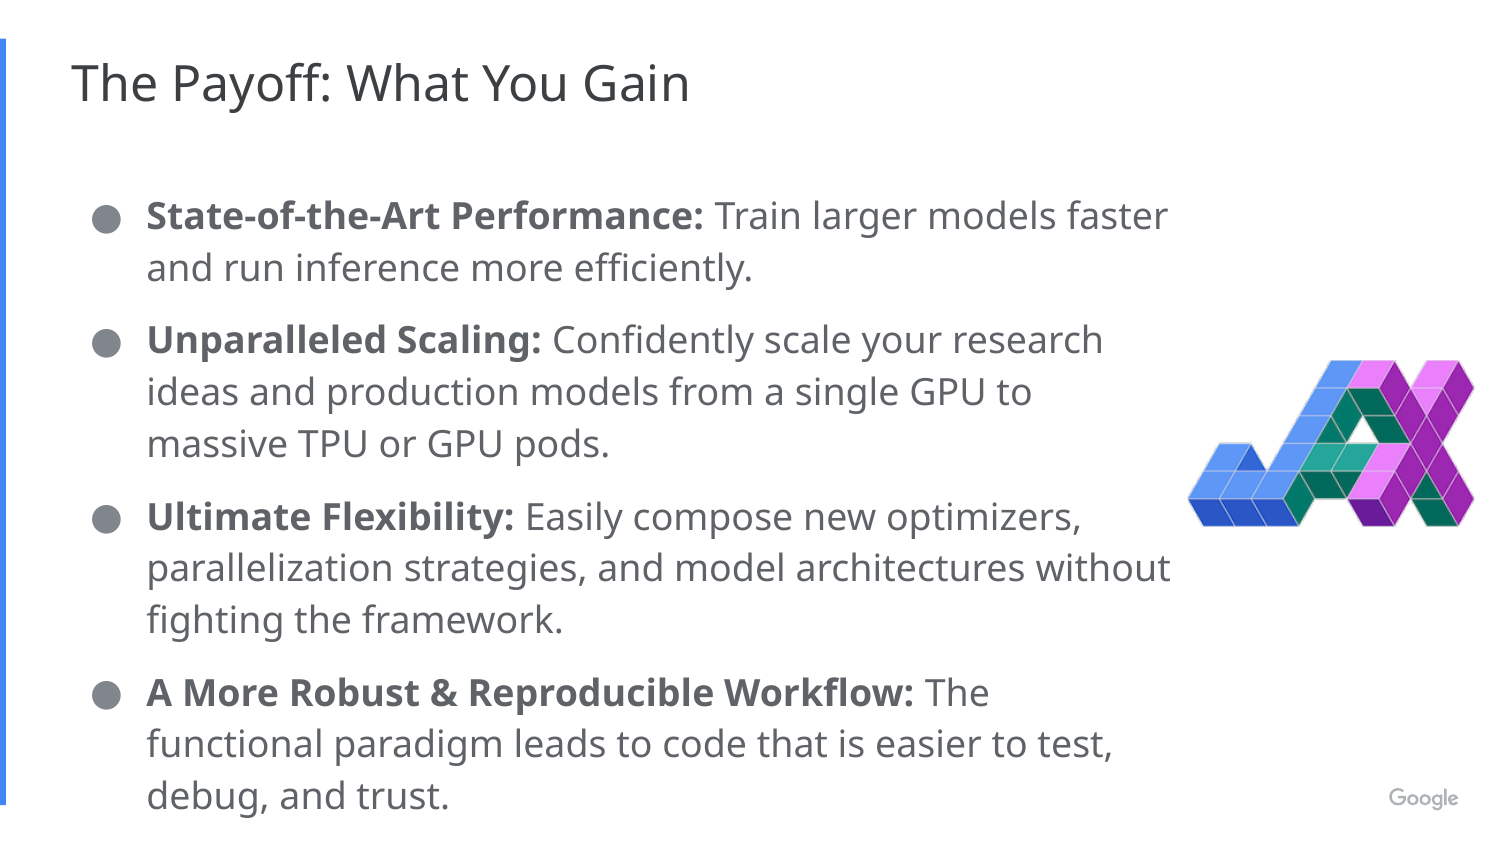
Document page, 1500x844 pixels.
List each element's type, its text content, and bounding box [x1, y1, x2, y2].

list State-of-the-Art Performance: Train larger models faster and run inference more efficiently. Unparalleled Scaling: Confidently scale your research ideas and production models from a single GPU to massive TPU or GPU pods. Ultimate Flexibility: Easily compose new optimizers, parallelization strategies, and model architectures without fighting the framework. A More Robust & Reproducible Workflow: The functional paradigm leads to code that is easier to test, debug, and trust. [56, 215, 1188, 833]
picture [1187, 360, 1475, 527]
title The Payoff: What You Gain [56, 43, 1336, 215]
